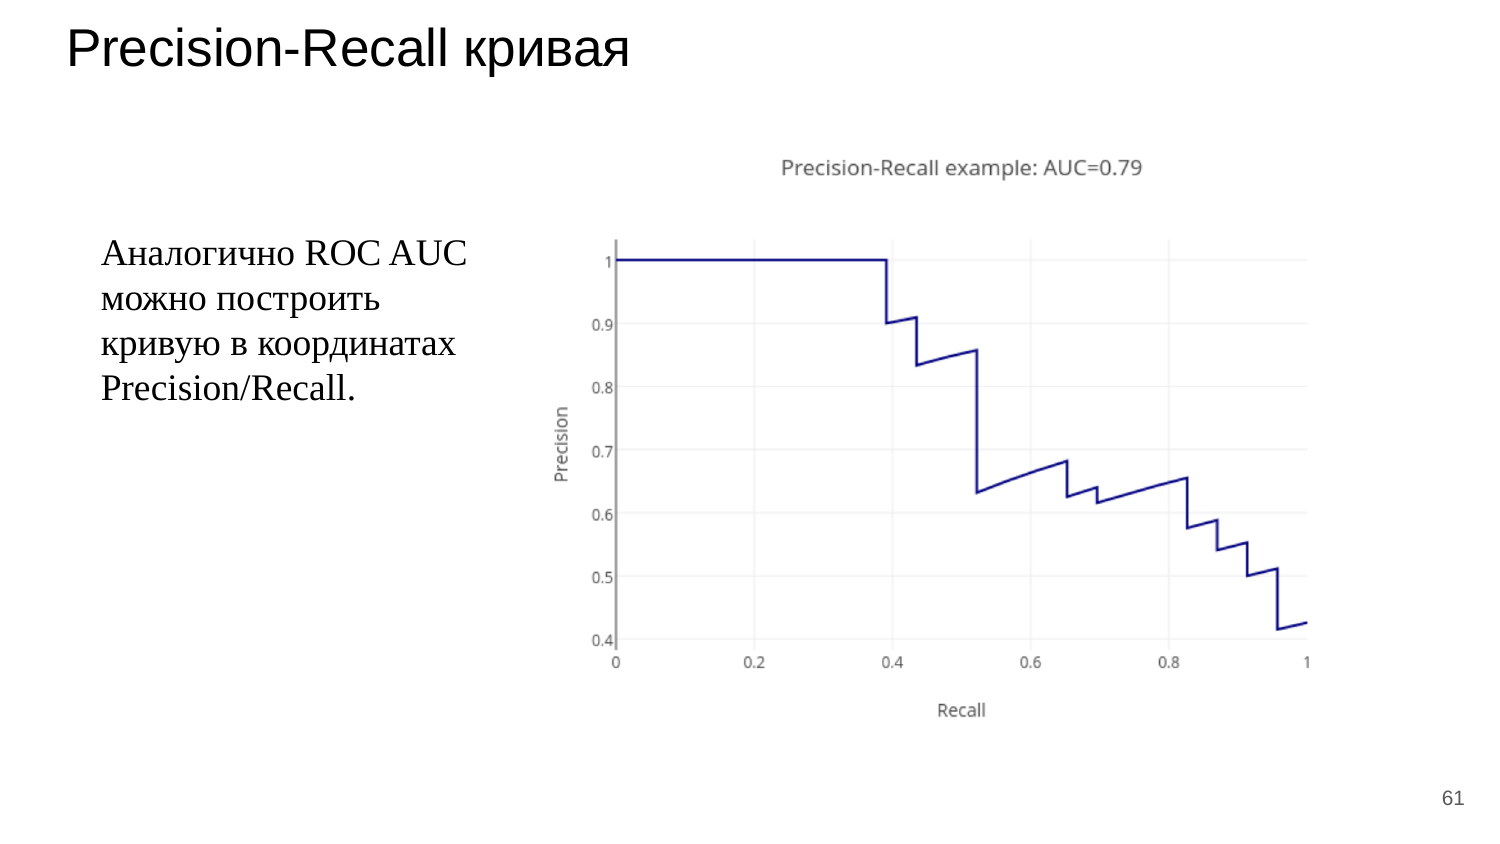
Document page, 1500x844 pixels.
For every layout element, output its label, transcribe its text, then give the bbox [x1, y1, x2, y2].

title Precision-Recall кривая [51, 0, 1449, 92]
text_box Аналогично ROC AUC можно построить кривую в координатах Precision/Recall. [85, 212, 515, 698]
slide_number ‹#› [1389, 764, 1480, 830]
picture [543, 129, 1396, 740]
